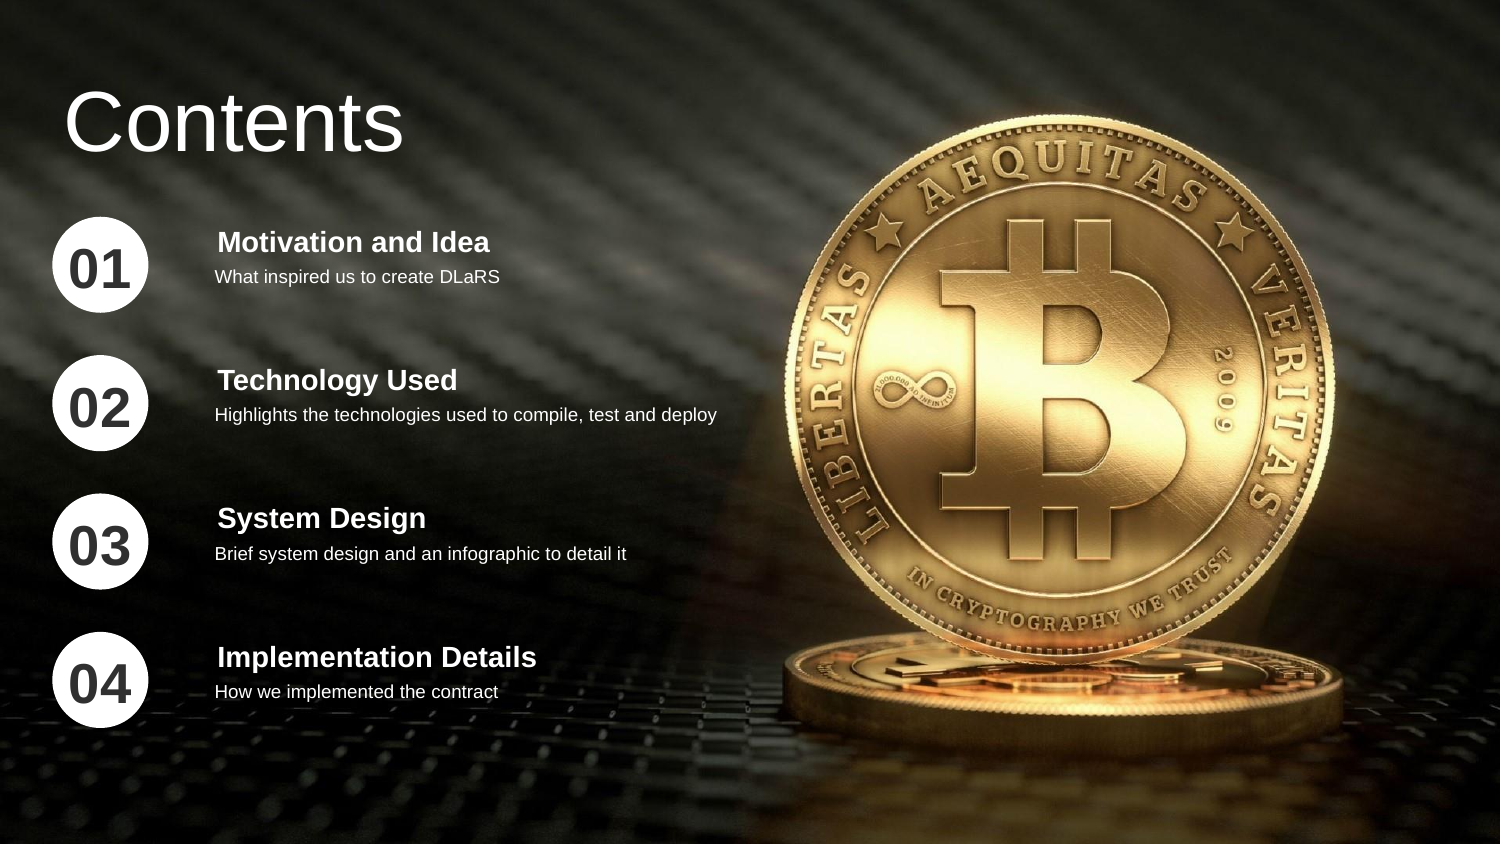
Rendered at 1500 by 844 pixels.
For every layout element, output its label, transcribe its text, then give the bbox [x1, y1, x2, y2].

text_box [41, 215, 755, 318]
text_box Contents [52, 60, 755, 175]
picture [0, 0, 1500, 844]
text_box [41, 492, 755, 595]
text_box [41, 353, 755, 457]
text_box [41, 630, 755, 734]
